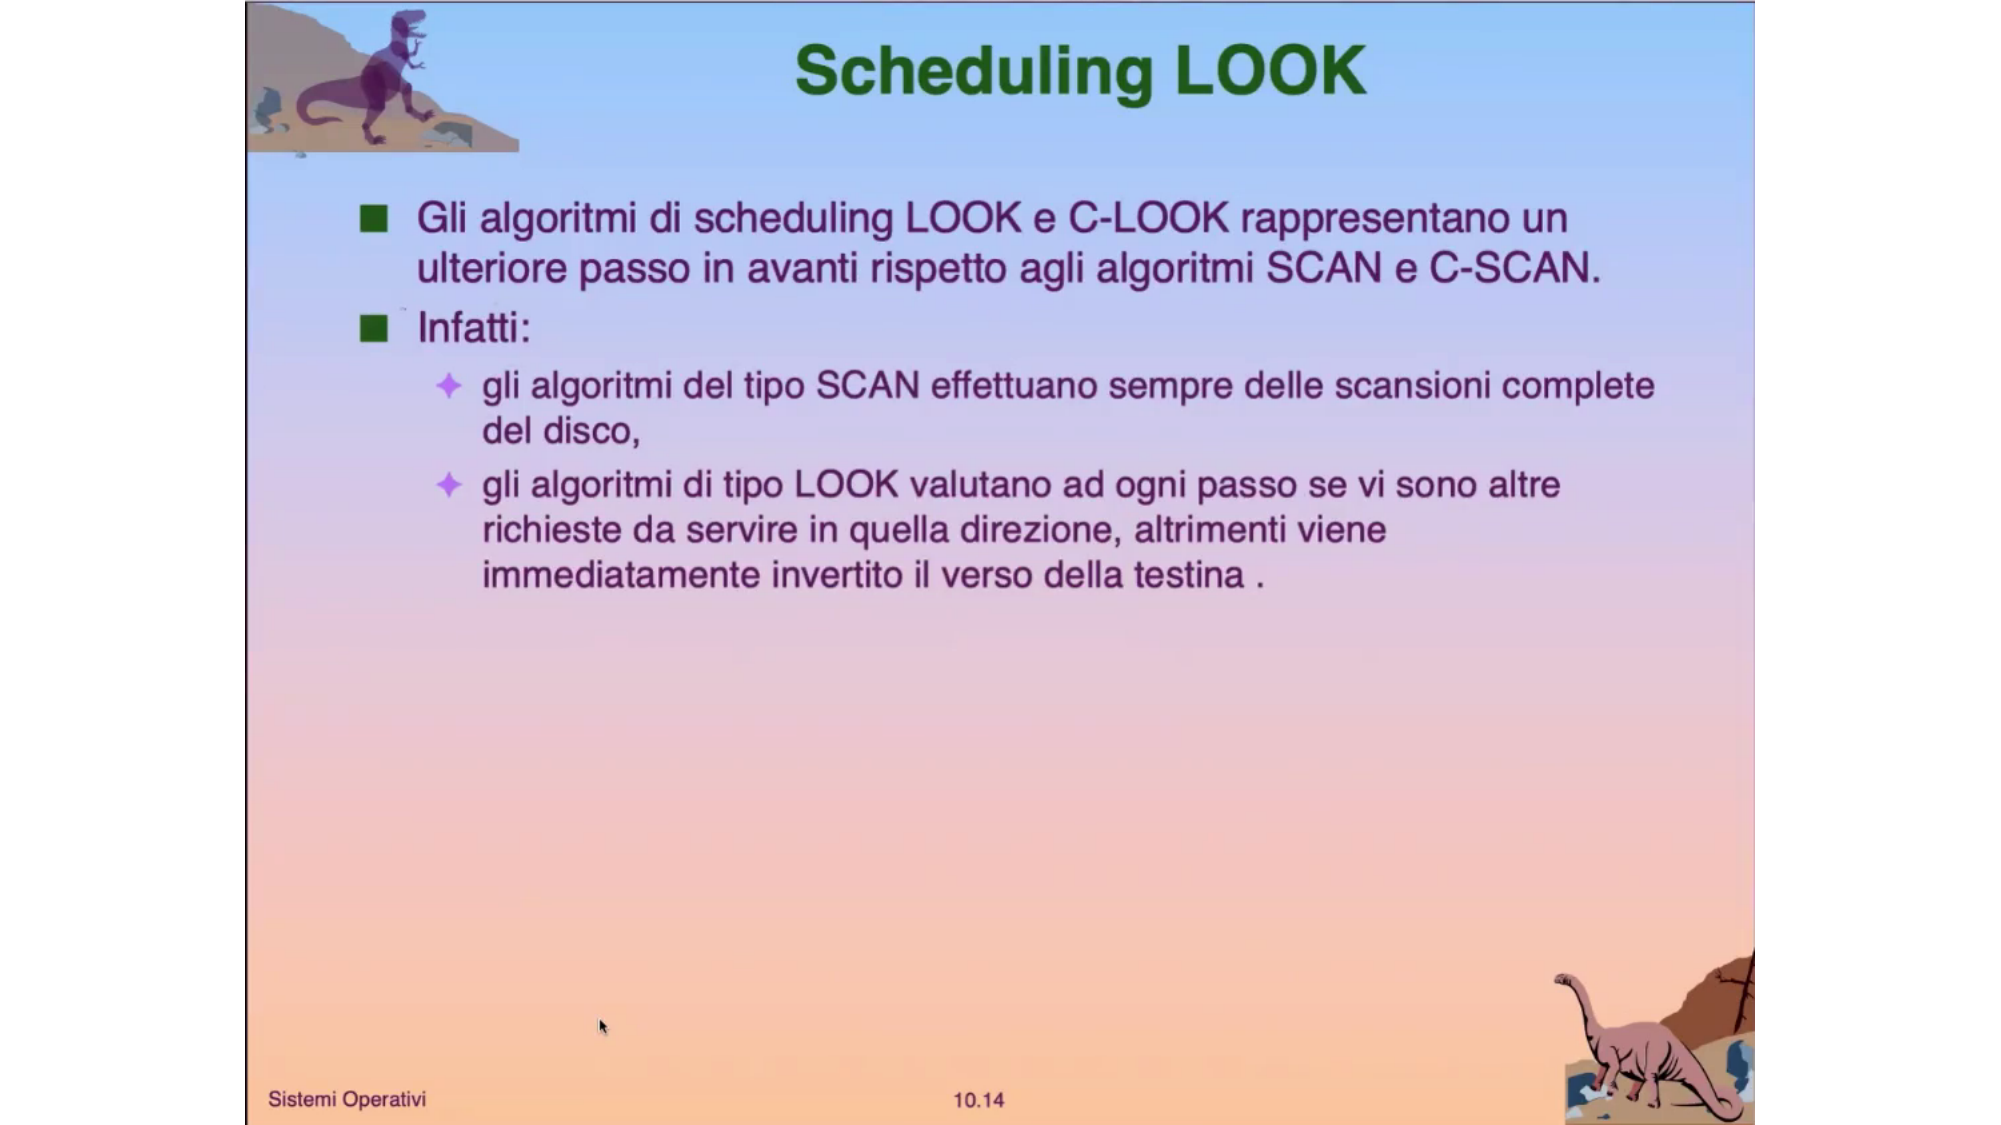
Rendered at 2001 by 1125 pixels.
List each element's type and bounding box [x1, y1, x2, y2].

picture [245, 0, 1755, 1125]
